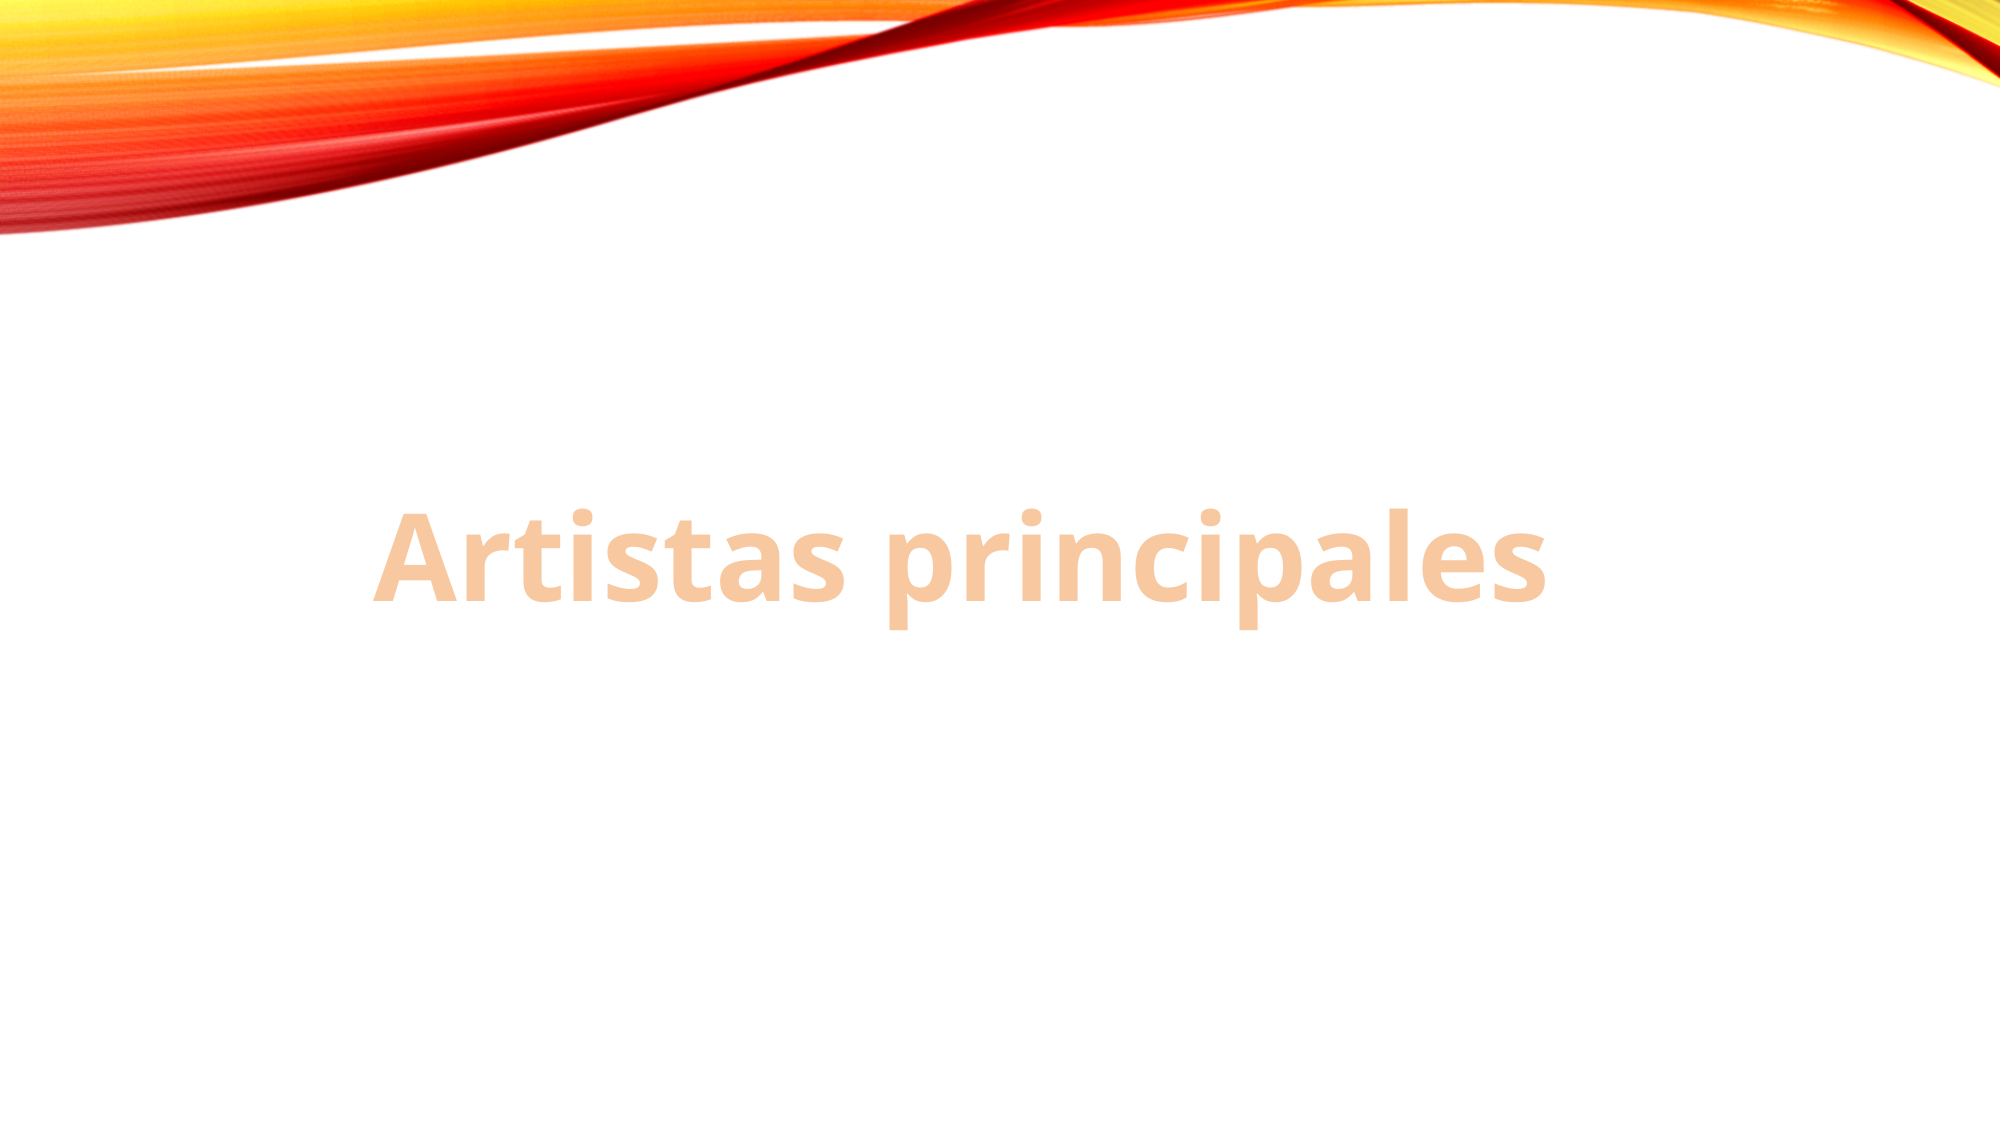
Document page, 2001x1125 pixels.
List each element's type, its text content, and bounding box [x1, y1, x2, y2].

title Artistas principales [255, 456, 1669, 669]
picture [0, 0, 2000, 237]
